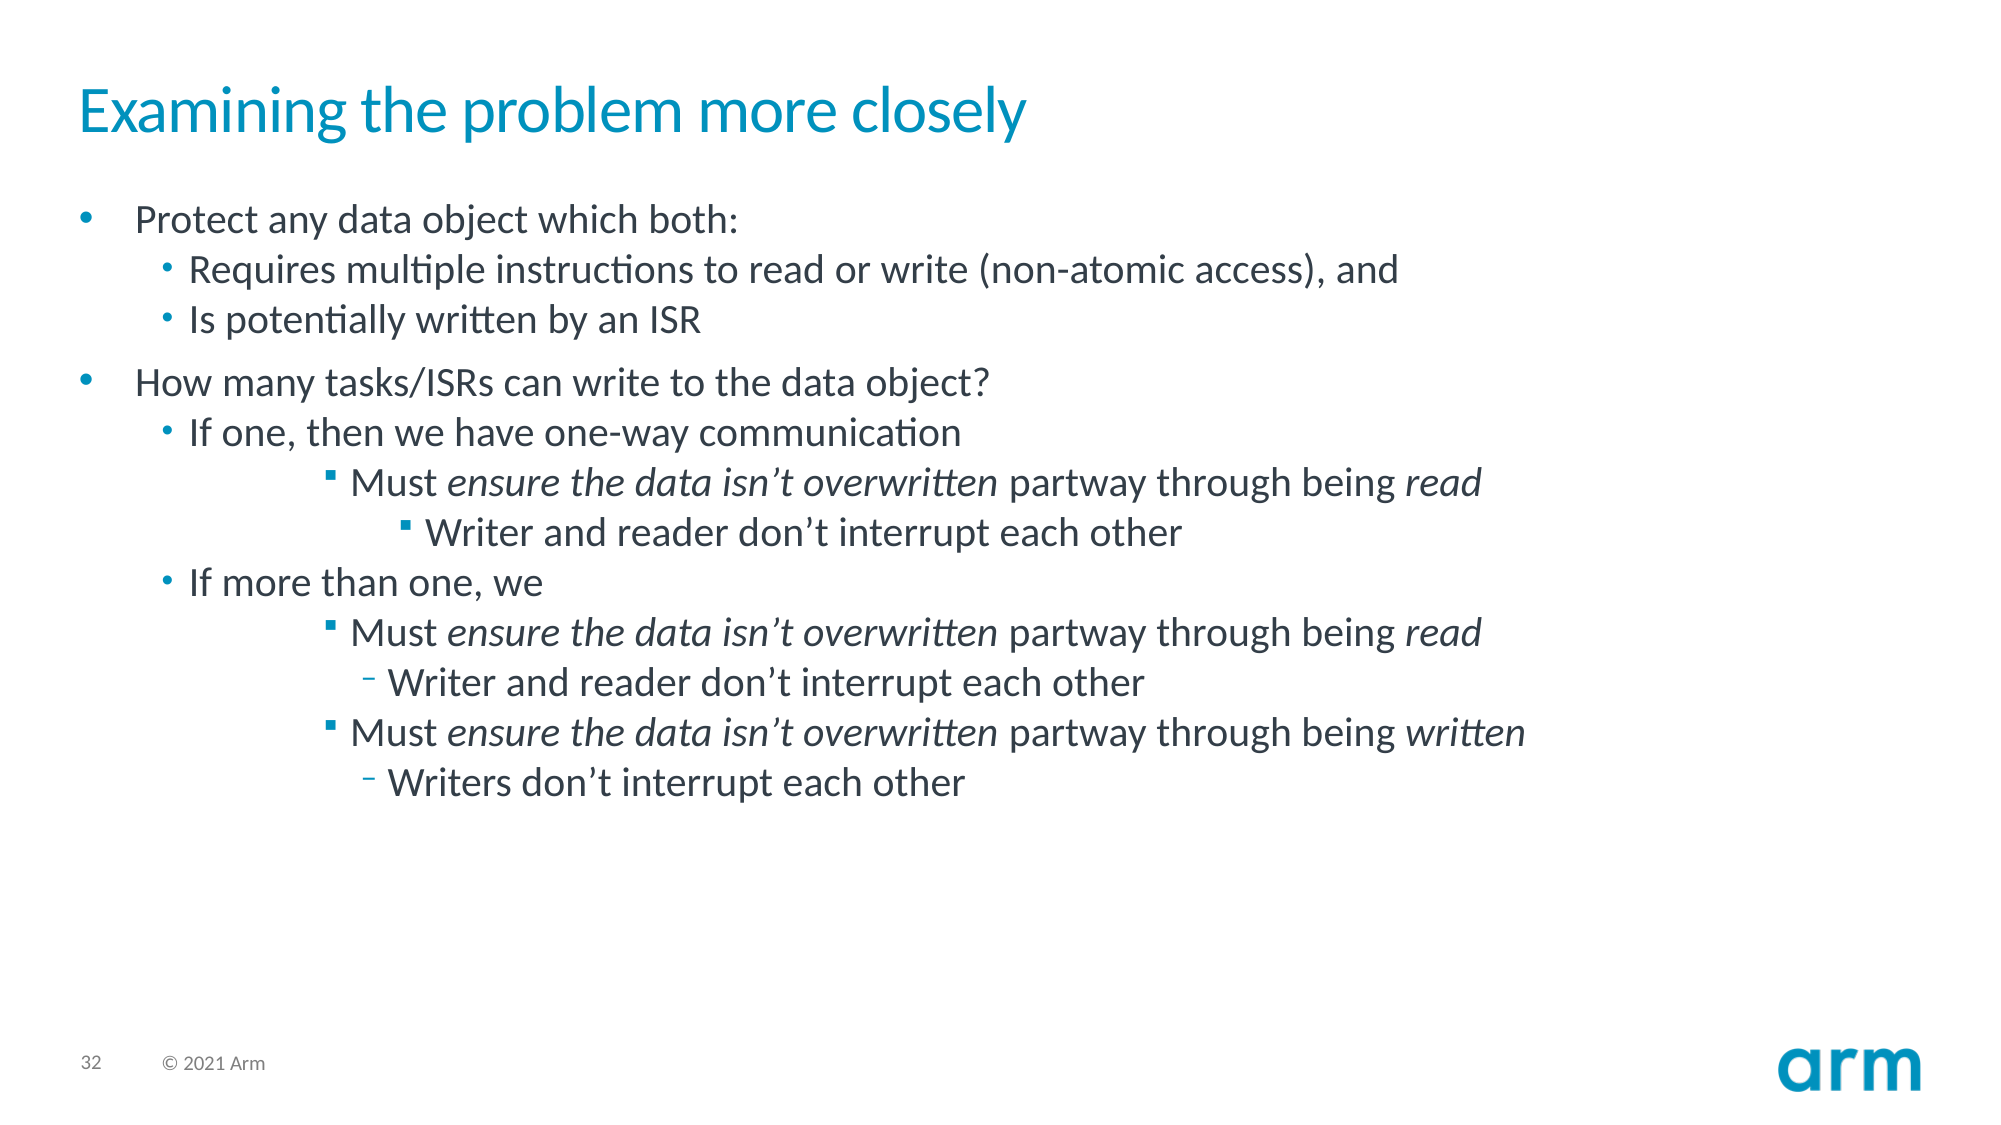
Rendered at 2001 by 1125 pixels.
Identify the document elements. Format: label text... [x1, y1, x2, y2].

list Protect any data object which both: Requires multiple instructions to read or write (non-atomic access), and Is potentially written by an ISR How many tasks/ISRs can write to the data object? If one, then we have one-way communication Must ensure the data isn’t overwritten partway through being read Writer and reader don’t interrupt each other If more than one, we Must ensure the data isn’t overwritten partway through being read Writer and reader don’t interrupt each other Must ensure the data isn’t overwritten partway through being written Writers don’t interrupt each other [78, 192, 1922, 1004]
picture [1777, 1047, 1922, 1093]
title Examining the problem more closely [78, 78, 1922, 186]
